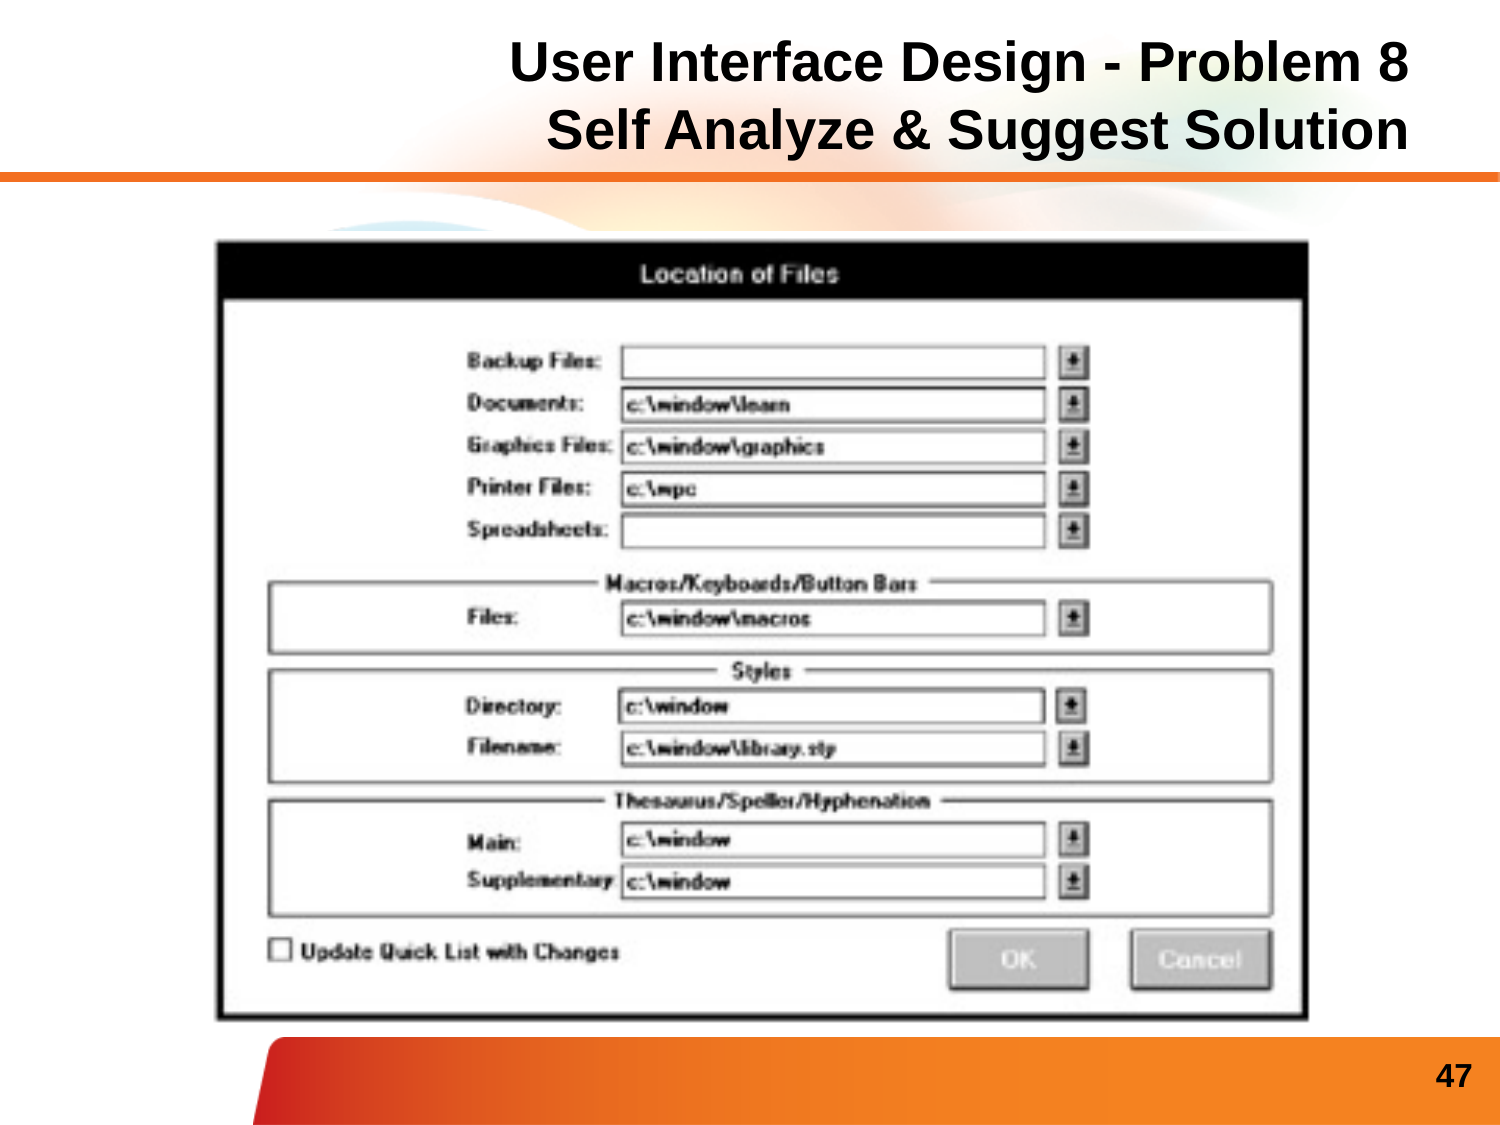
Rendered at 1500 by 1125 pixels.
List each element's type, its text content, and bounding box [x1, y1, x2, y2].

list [206, 231, 1320, 1033]
picture [253, 1037, 1500, 1125]
title User Interface Design - Problem 8 Self Analyze & Suggest Solution [437, 24, 1425, 161]
picture [0, 0, 1500, 486]
